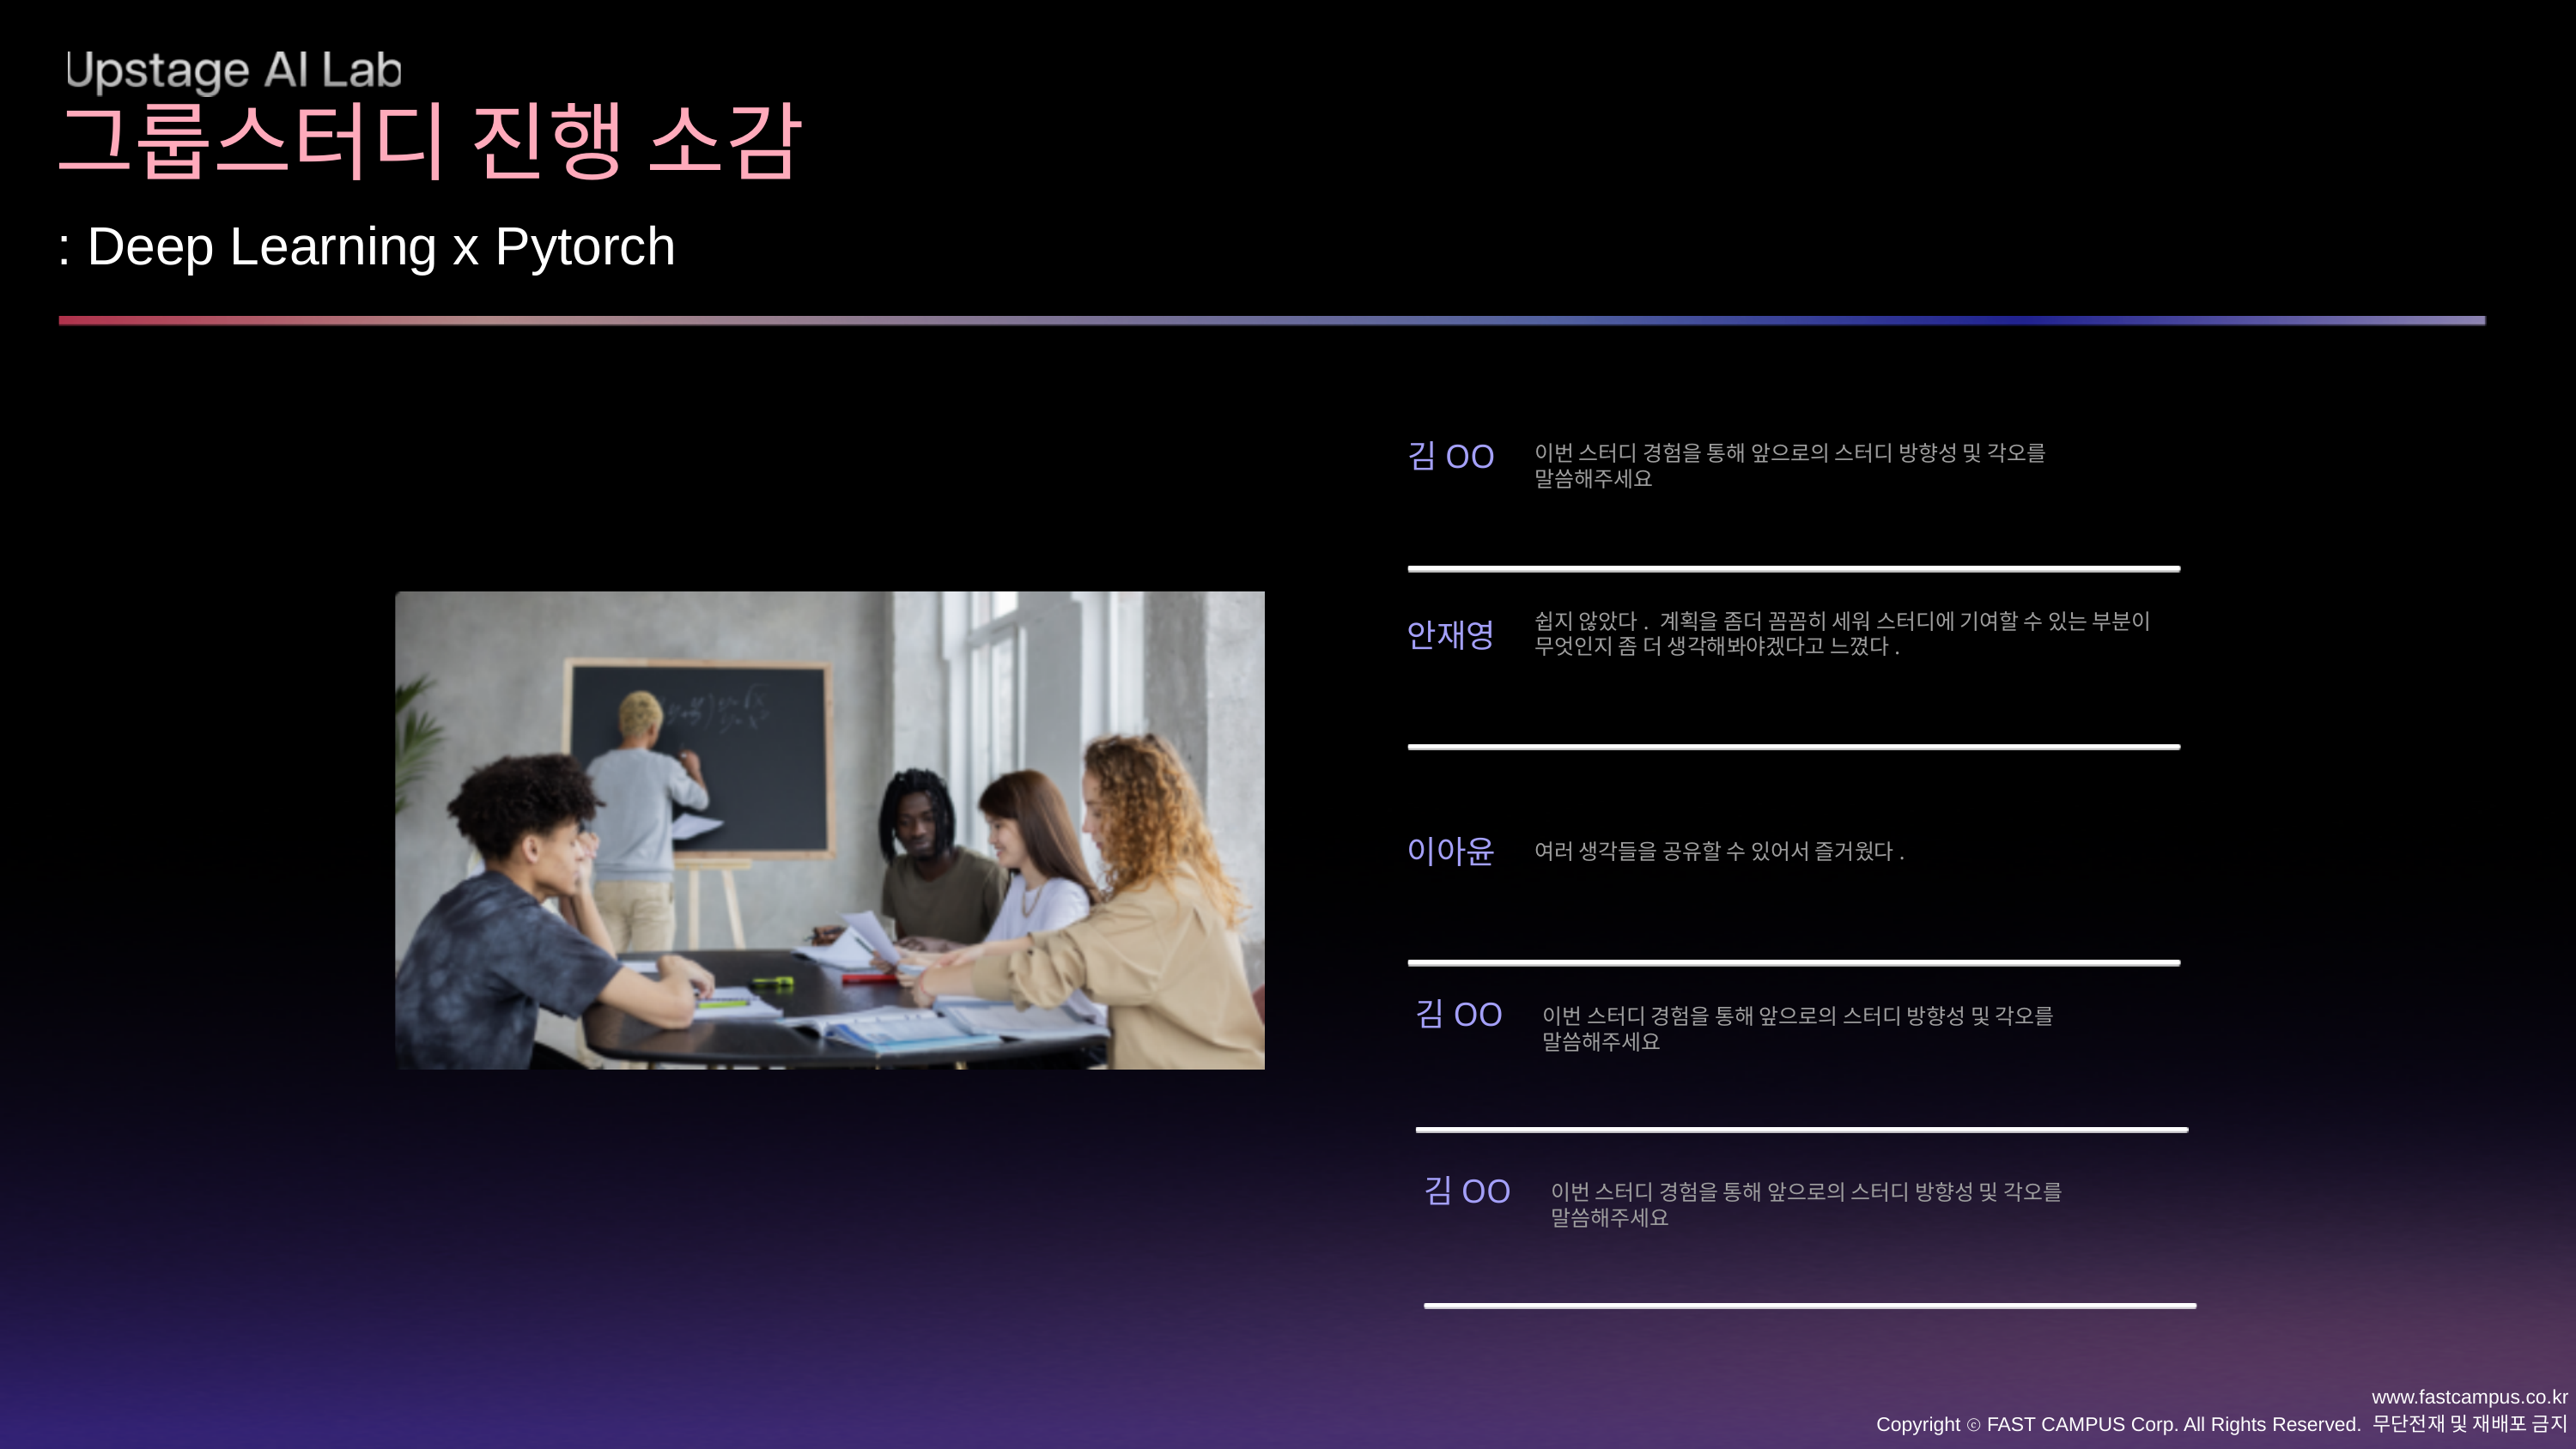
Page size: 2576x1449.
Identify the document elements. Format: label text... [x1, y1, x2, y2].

text_box 그룹스터디 진행 소감 [55, 88, 1159, 191]
text_box 김OO [1400, 994, 1520, 1033]
text_box [1407, 566, 2181, 573]
text_box www.fastcampus.co.kr Copyright ⓒ FAST CAMPUS Corp. All Rights Reserved. 무단전재 및 재배포 금지 [1728, 1380, 2569, 1436]
text_box [0, 801, 2576, 1449]
text_box [1415, 1127, 2189, 1133]
text_box 김OO [1391, 435, 1512, 475]
text_box 이번 스터디 경험을 통해 앞으로의 스터디 방향성 및 각오를 말씀해주세요 [1542, 1003, 2164, 1055]
text_box 이번 스터디 경험을 통해 앞으로의 스터디 방향성 및 각오를 말씀해주세요 [1534, 440, 2156, 492]
text_box [395, 591, 1265, 1070]
text_box 안재영 [1391, 615, 1512, 654]
text_box [1407, 960, 2181, 967]
text_box 이번 스터디 경험을 통해 앞으로의 스터디 방향성 및 각오를 말씀해주세요 [1551, 1179, 2172, 1231]
text_box [1424, 1303, 2197, 1309]
text_box 김OO [1407, 1171, 1528, 1210]
text_box 여러 생각들을 공유할 수 있어서 즐거웠다. [1534, 838, 2156, 864]
text_box : Deep Learning x Pytorch [57, 211, 1489, 276]
text_box [68, 52, 401, 88]
text_box 쉽지 않았다. 계획을 좀더 꼼꼼히 세워 스터디에 기여할 수 있는 부분이 무엇인지 좀 더 생각해봐야겠다고 느꼈다. [1534, 608, 2156, 660]
text_box 이아윤 [1391, 831, 1512, 870]
text_box [58, 316, 2487, 326]
text_box [1407, 744, 2181, 750]
